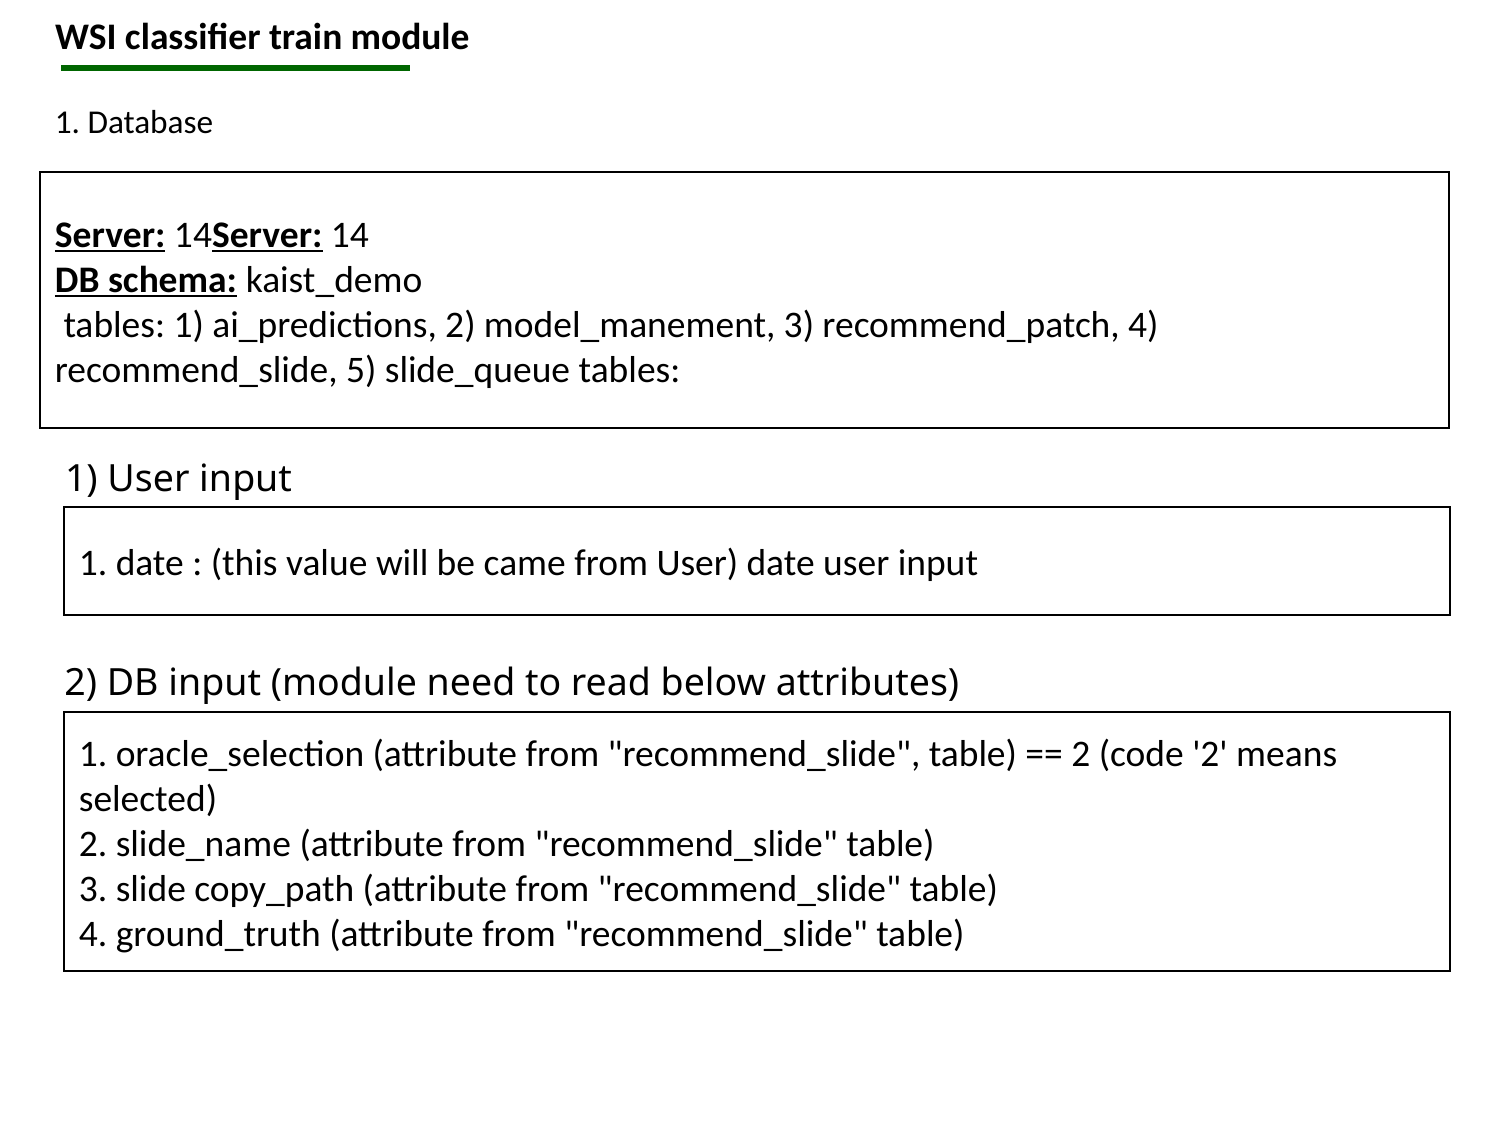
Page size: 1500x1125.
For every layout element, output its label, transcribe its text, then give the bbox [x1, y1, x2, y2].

text_box 1. Database [40, 93, 1427, 171]
text_box 1. oracle_selection (attribute from "recommend_slide", table) == 2 (code '2' means selected) 2. slide_name (attribute from "recommend_slide" table) 3. slide copy_path (attribute from "recommend_slide" table) 4. ground_truth (attribute from "recommend_slide" table) [63, 711, 1451, 972]
text_box 1. date : (this value will be came from User) date user input [63, 506, 1451, 616]
text_box 1) User input [50, 442, 318, 506]
text_box WSI classifier train module [40, 4, 818, 65]
text_box Server: 14Server: 14 DB schema: kaist_demo tables: 1) ai_predictions, 2) model_manement, 3) recommend_patch, 4) recommend_slide, 5) slide_queue tables: [39, 171, 1450, 429]
text_box 2) DB input (module need to read below attributes) [49, 647, 1163, 710]
